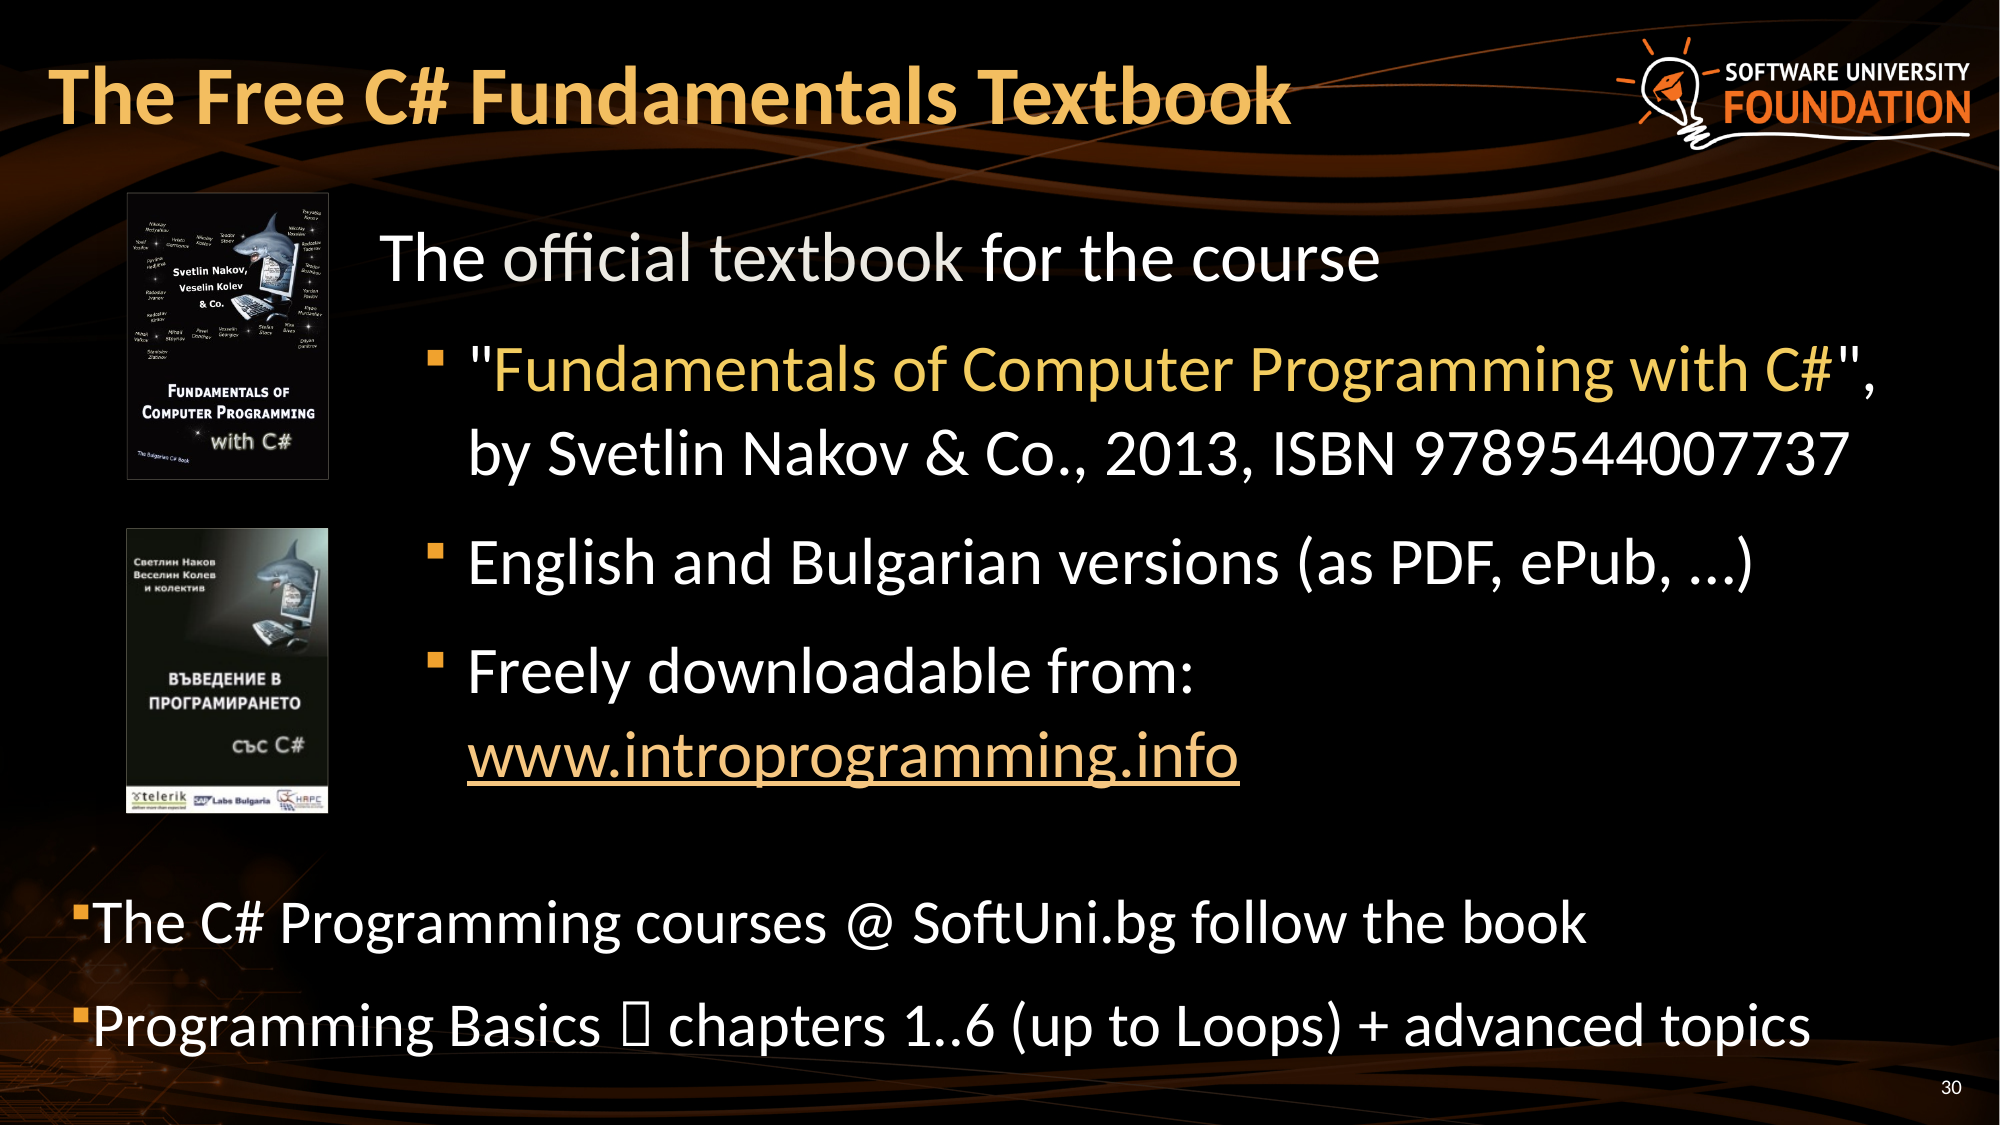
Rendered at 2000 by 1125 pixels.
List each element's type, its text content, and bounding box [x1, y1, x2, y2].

list The official textbook for the course "Fundamentals of Computer Programming with C#", by Svetlin Nakov & Co., 2013, ISBN 9789544007737 English and Bulgarian versions (as PDF, ePub, …) Freely downloadable from: www.introprogramming.info [362, 200, 1921, 811]
title The Free C# Fundamentals Textbook [30, 6, 1602, 189]
picture [0, 0, 2000, 1125]
text_box The C# Programming courses @ SoftUni.bg follow the book Programming Basics  chapters 1..6 (up to Loops) + advanced topics [54, 869, 1945, 1072]
slide_number 30 [1897, 1070, 1968, 1103]
